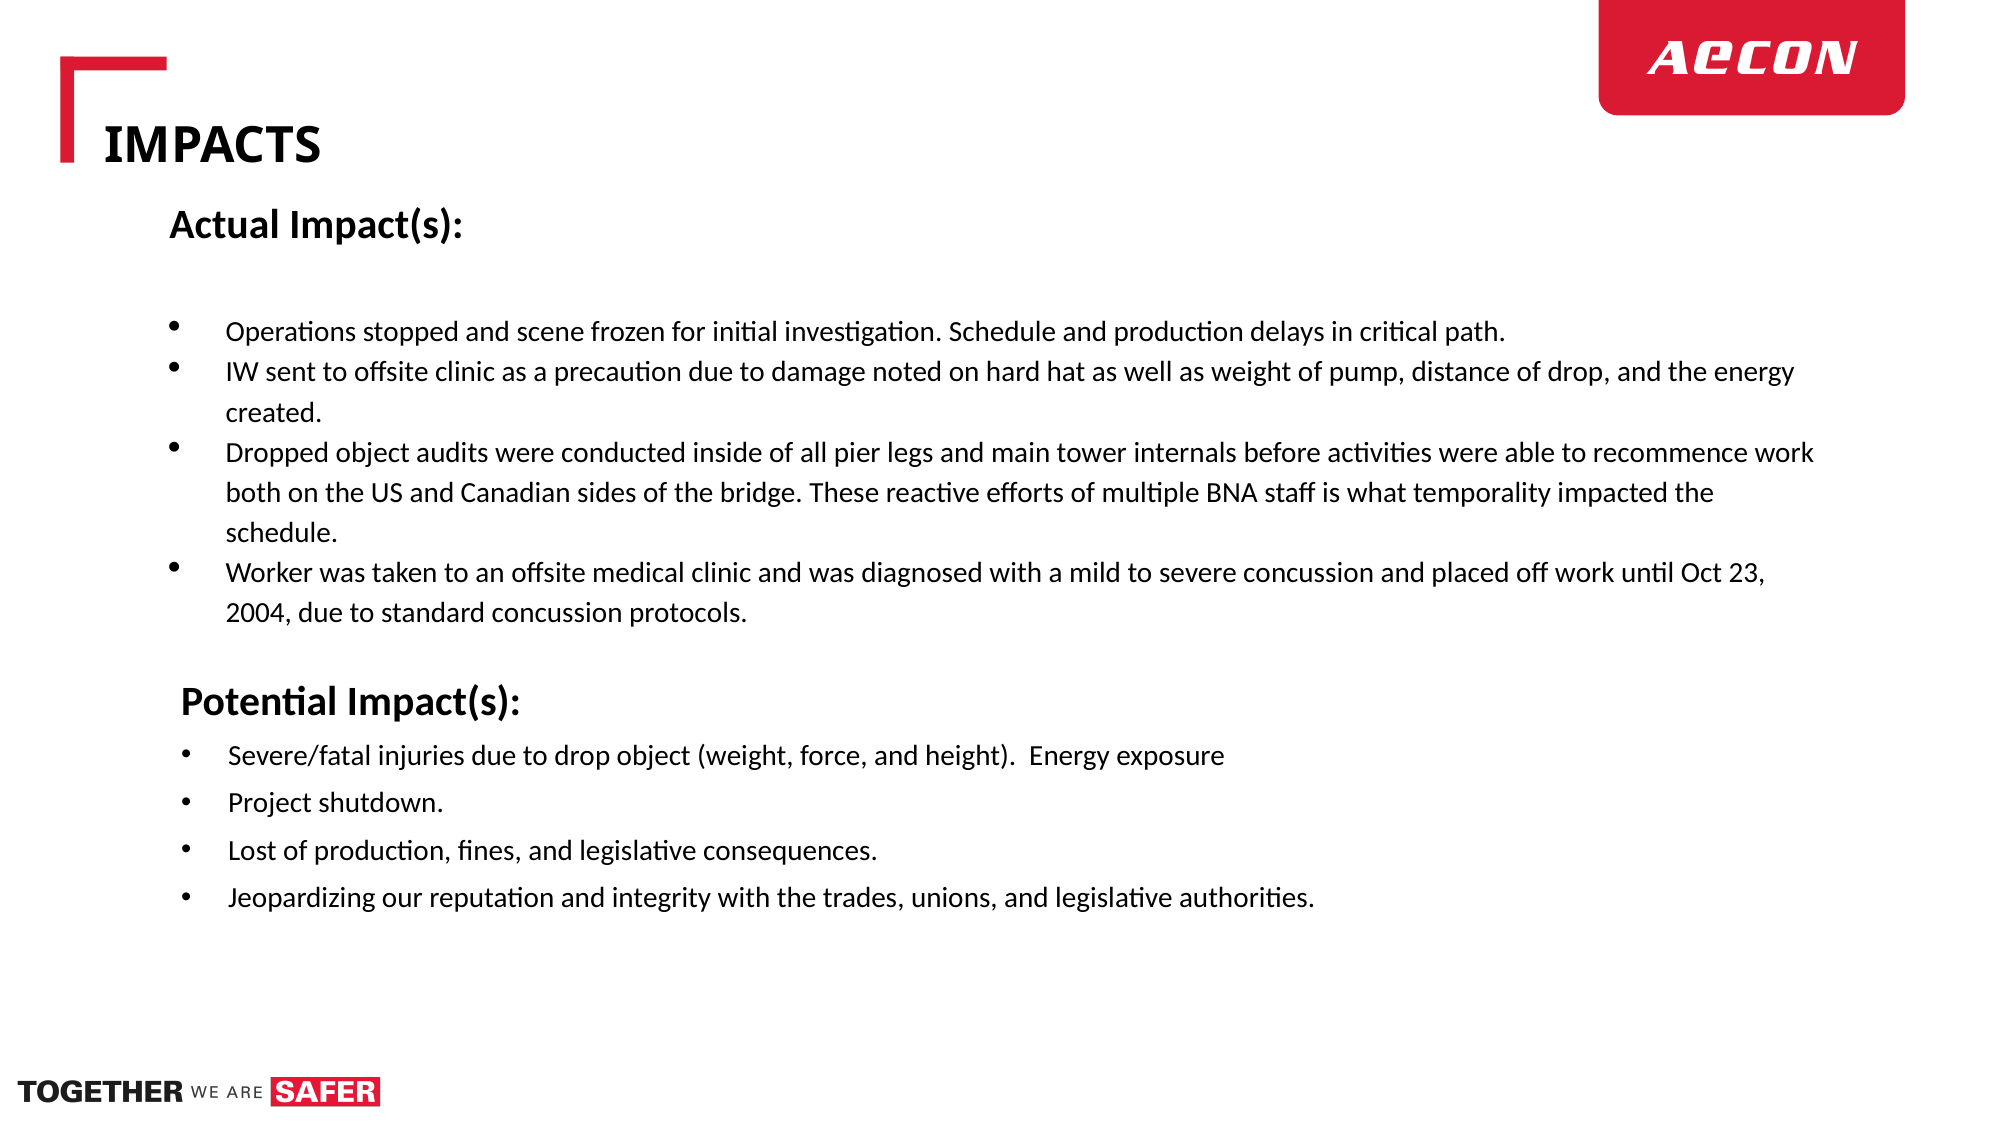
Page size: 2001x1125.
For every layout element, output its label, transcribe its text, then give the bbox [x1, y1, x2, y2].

picture [0, 1054, 407, 1125]
text_box Potential Impact(s): Severe/fatal injuries due to drop object (weight, force, and height). Energy exposure Project shutdown. Lost of production, fines, and legislative consequences. Jeopardizing our reputation and integrity with the trades, unions, and legislative authorities. [166, 666, 1582, 1016]
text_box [60, 56, 167, 163]
text_box Actual Impact(s): Operations stopped and scene frozen for initial investigation. Schedule and production delays in critical path. IW sent to offsite clinic as a precaution due to damage noted on hard hat as well as weight of pump, distance of drop, and the energy created. Dropped object audits were conducted inside of all pier legs and main tower internals before activities were able to recommence work both on the US and Canadian sides of the bridge. These reactive efforts of multiple BNA staff is what temporality impacted the schedule. Worker was taken to an offsite medical clinic and was diagnosed with a mild to severe concussion and placed off work until Oct 23, 2004, due to standard concussion protocols. [154, 189, 1846, 875]
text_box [1598, 0, 1906, 116]
text_box IMPACTS [89, 79, 1576, 214]
